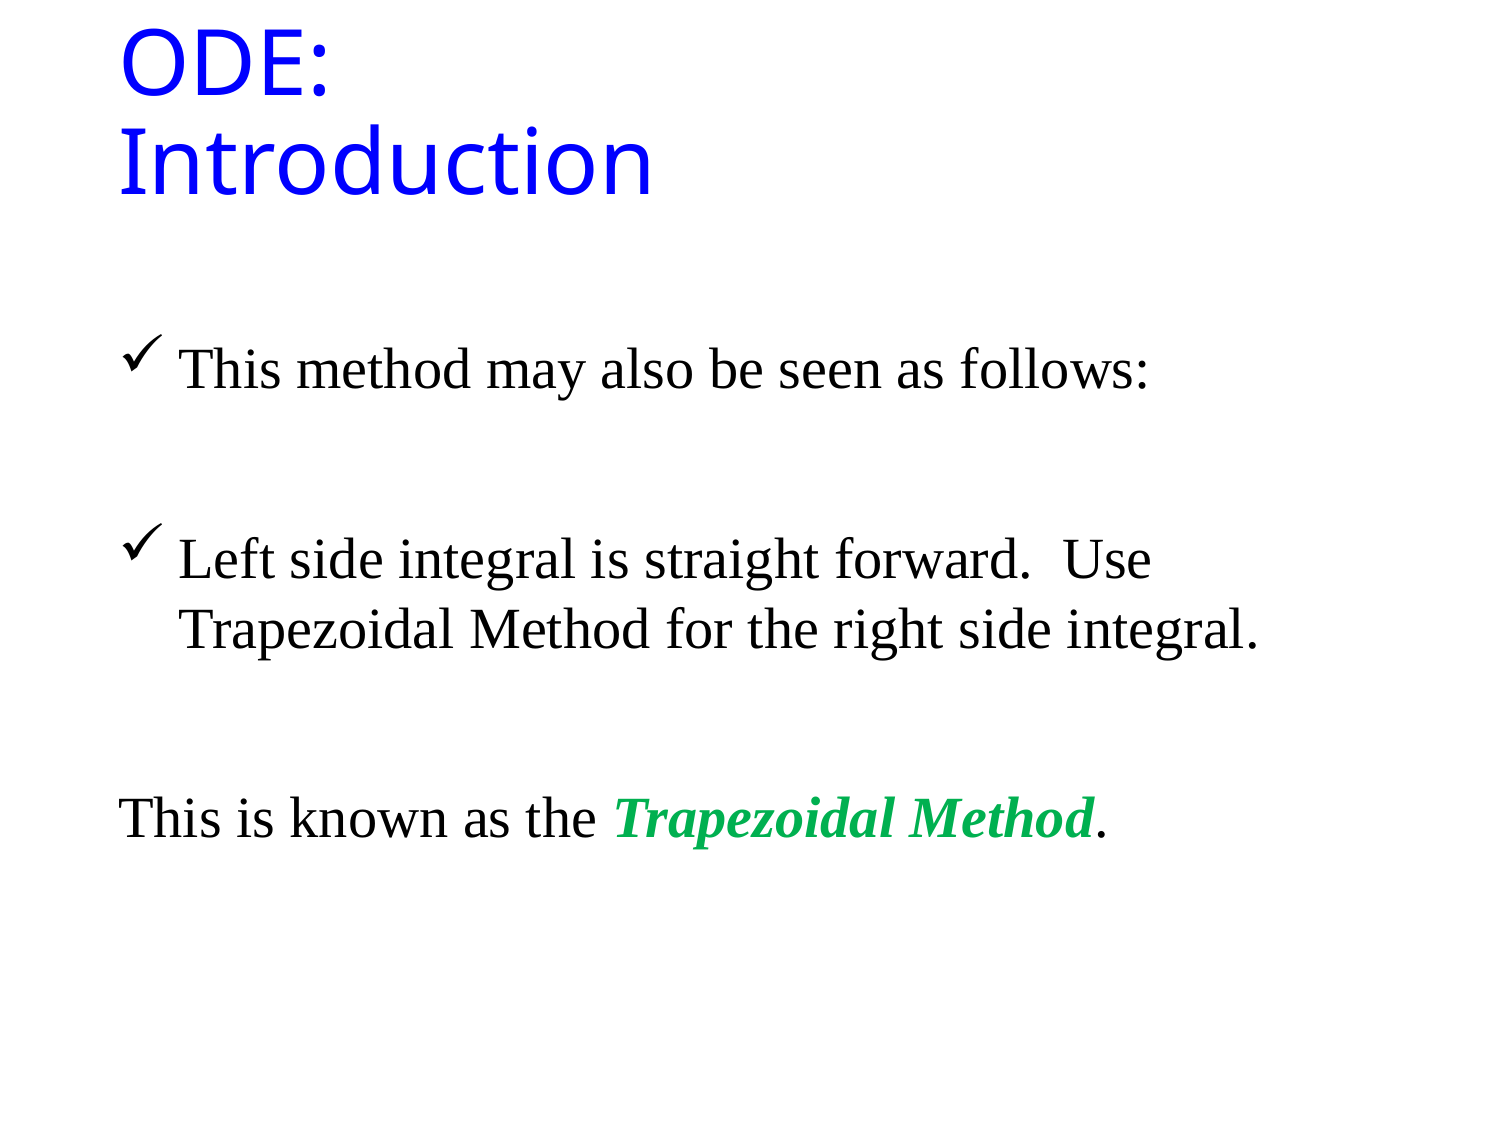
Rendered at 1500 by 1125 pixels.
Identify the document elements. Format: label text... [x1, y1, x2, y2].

title ODE: Introduction [103, 59, 822, 172]
